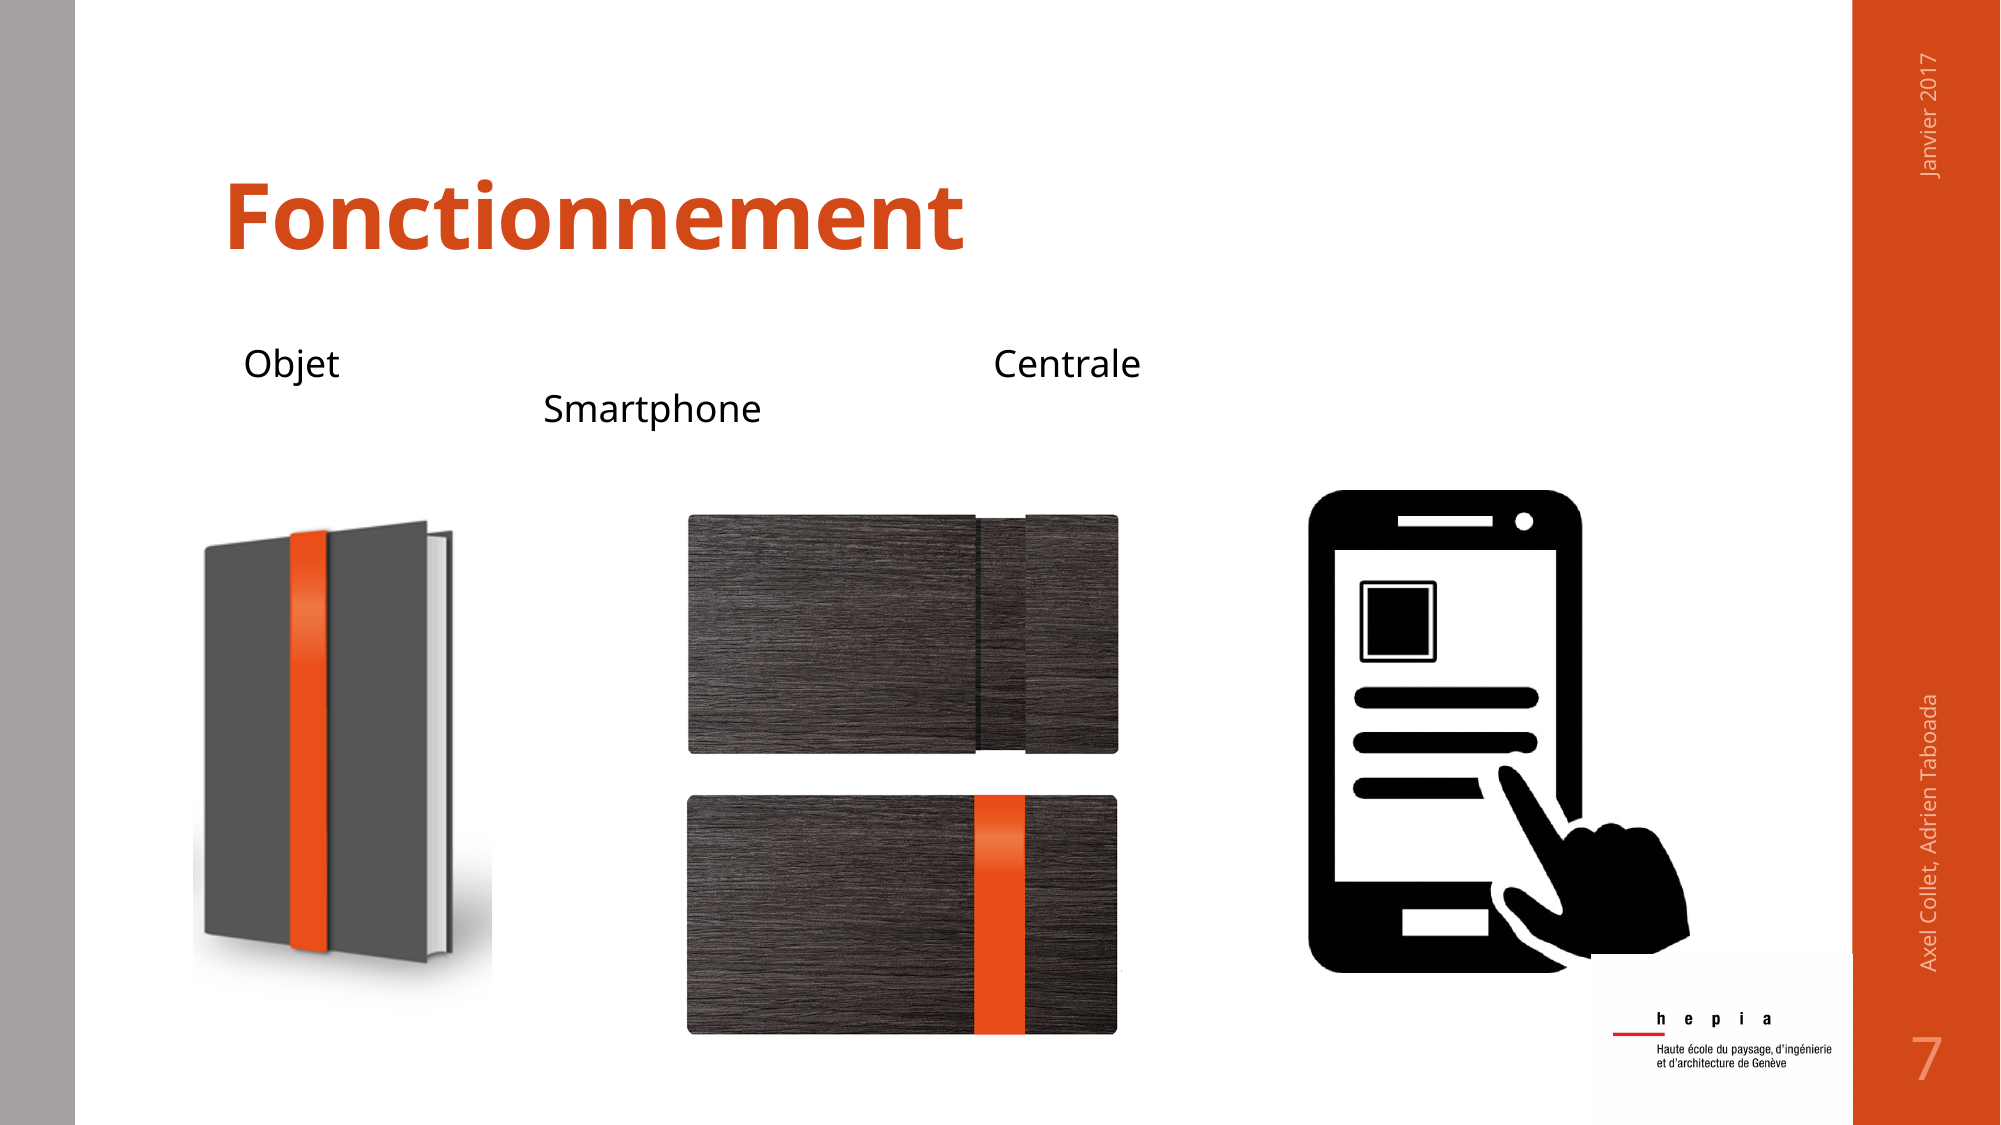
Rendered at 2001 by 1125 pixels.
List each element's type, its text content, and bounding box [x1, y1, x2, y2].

picture [1257, 490, 1853, 1125]
title Fonctionnement [206, 48, 1797, 278]
slide_number 7 [1853, 1012, 2000, 1110]
picture [193, 490, 492, 1019]
picture [656, 490, 1122, 1053]
text_box Objet Centrale Smartphone [228, 332, 1688, 438]
slide_number Janvier 2017 [1897, 37, 1958, 351]
footer Axel Collet, Adrien Taboada [1897, 400, 1958, 988]
